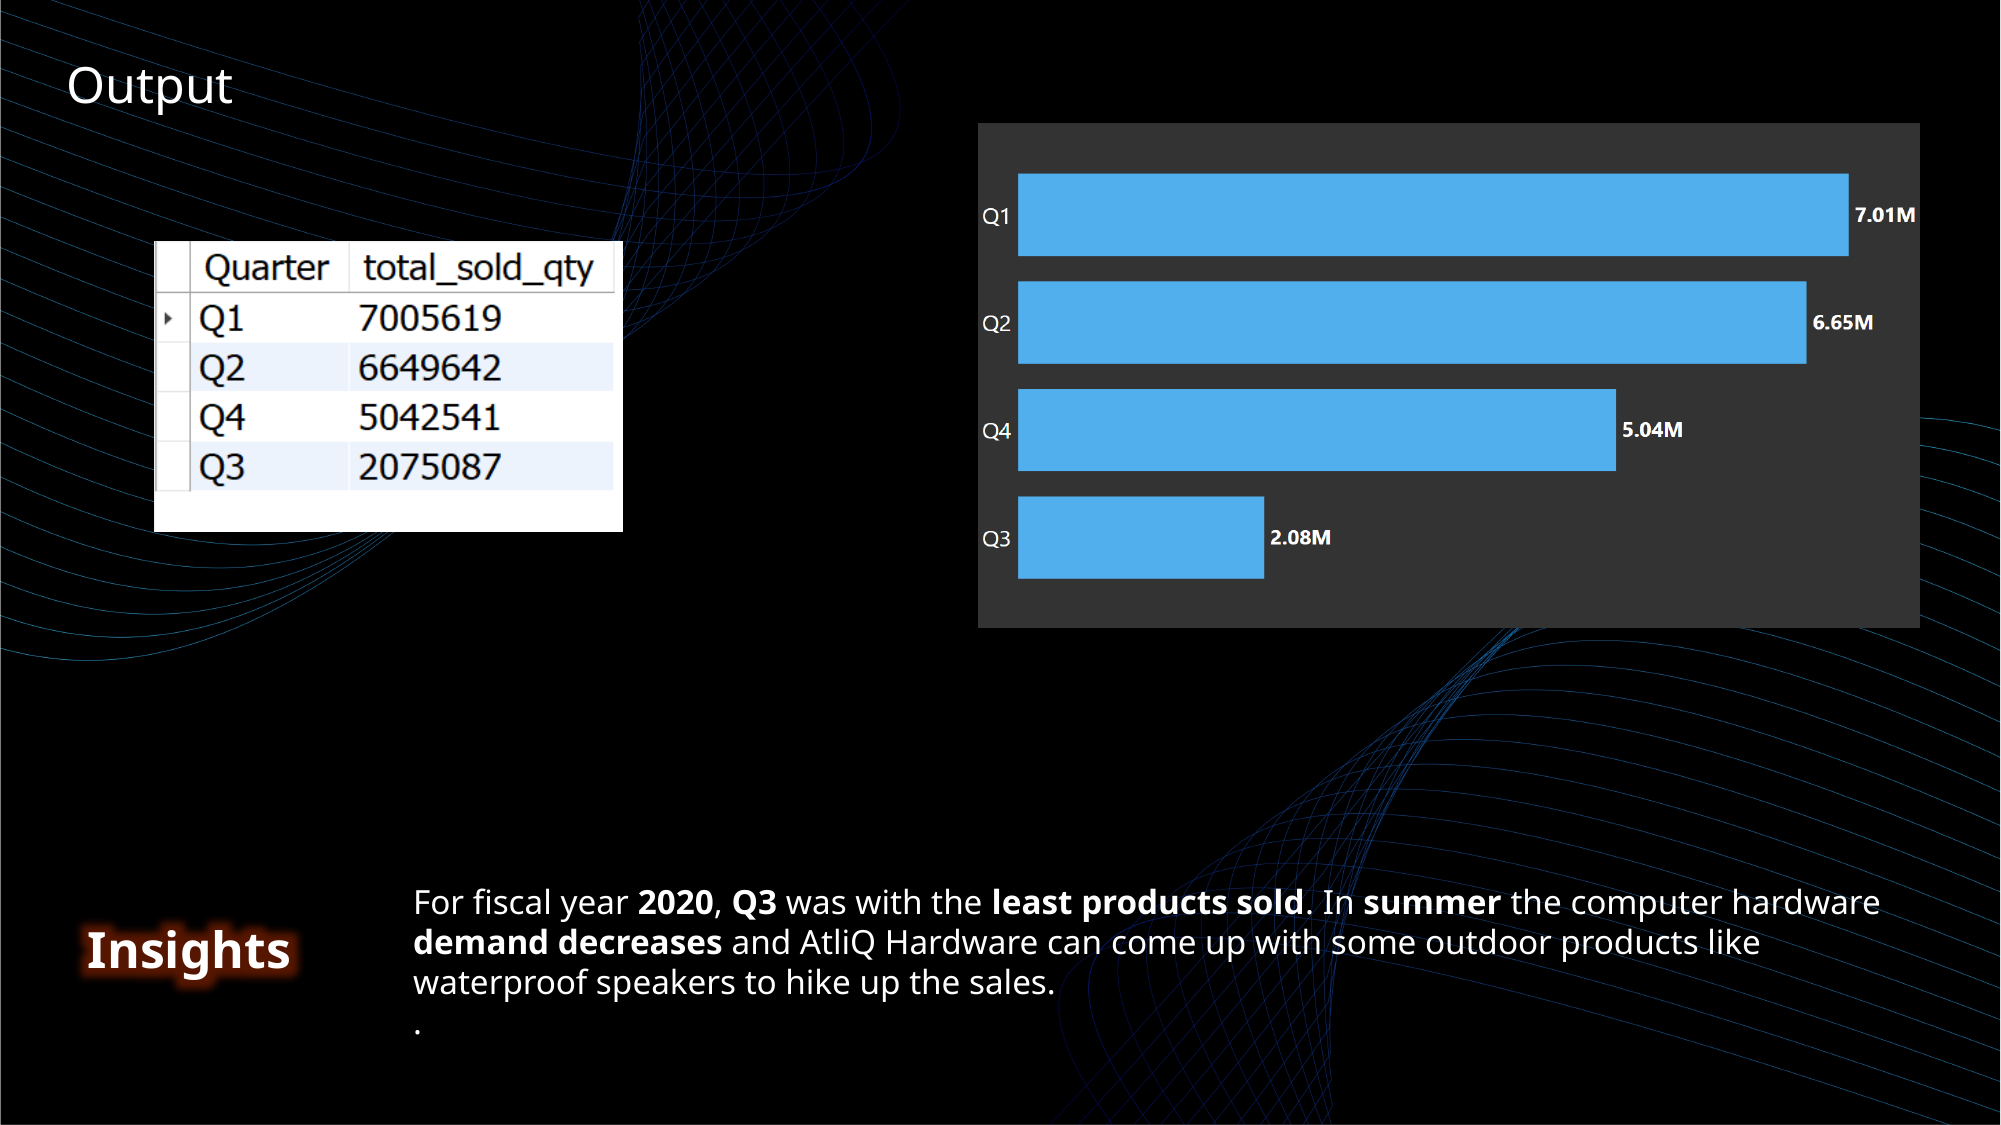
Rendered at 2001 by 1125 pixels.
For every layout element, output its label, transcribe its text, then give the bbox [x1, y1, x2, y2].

text_box Output [51, 46, 352, 122]
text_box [72, 873, 1952, 1051]
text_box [154, 122, 1920, 628]
picture [0, 0, 2001, 1125]
